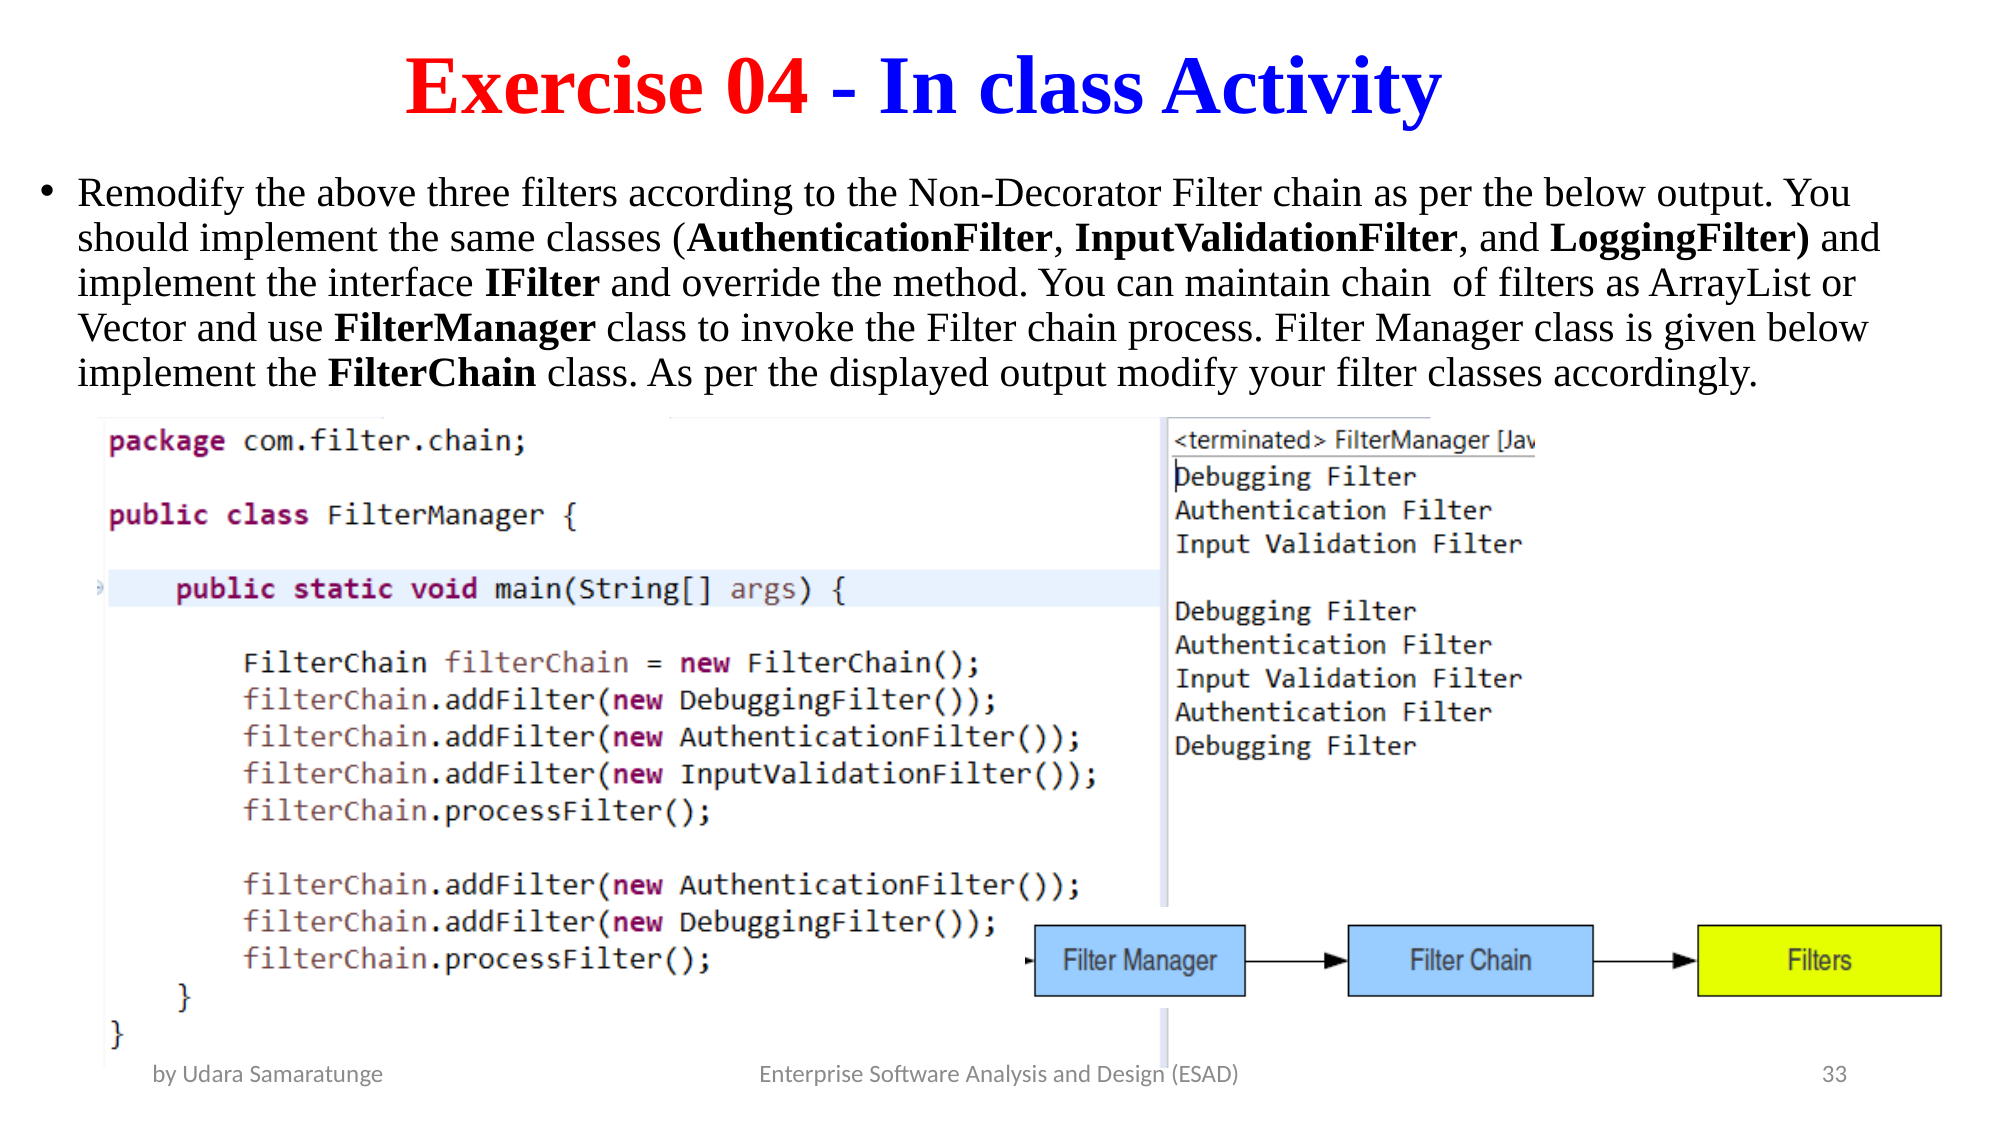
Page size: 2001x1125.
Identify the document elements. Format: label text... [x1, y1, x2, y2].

slide_number 33 [1412, 1042, 1863, 1103]
picture [97, 417, 1950, 1068]
list Remodify the above three filters according to the Non-Decorator Filter chain as per the below output. You should implement the same classes (AuthenticationFilter, InputValidationFilter, and LoggingFilter) and implement the interface IFilter and override the method. You can maintain chain of filters as ArrayList or Vector and use FilterManager class to invoke the Filter chain process. Filter Manager class is given below implement the FilterChain class. As per the displayed output modify your filter classes accordingly. [24, 162, 1900, 463]
title Exercise 04 - In class Activity [62, 22, 1788, 150]
slide_number by Udara Samaratunge [137, 1068, 588, 1103]
footer Enterprise Software Analysis and Design (ESAD) [662, 1068, 1338, 1103]
